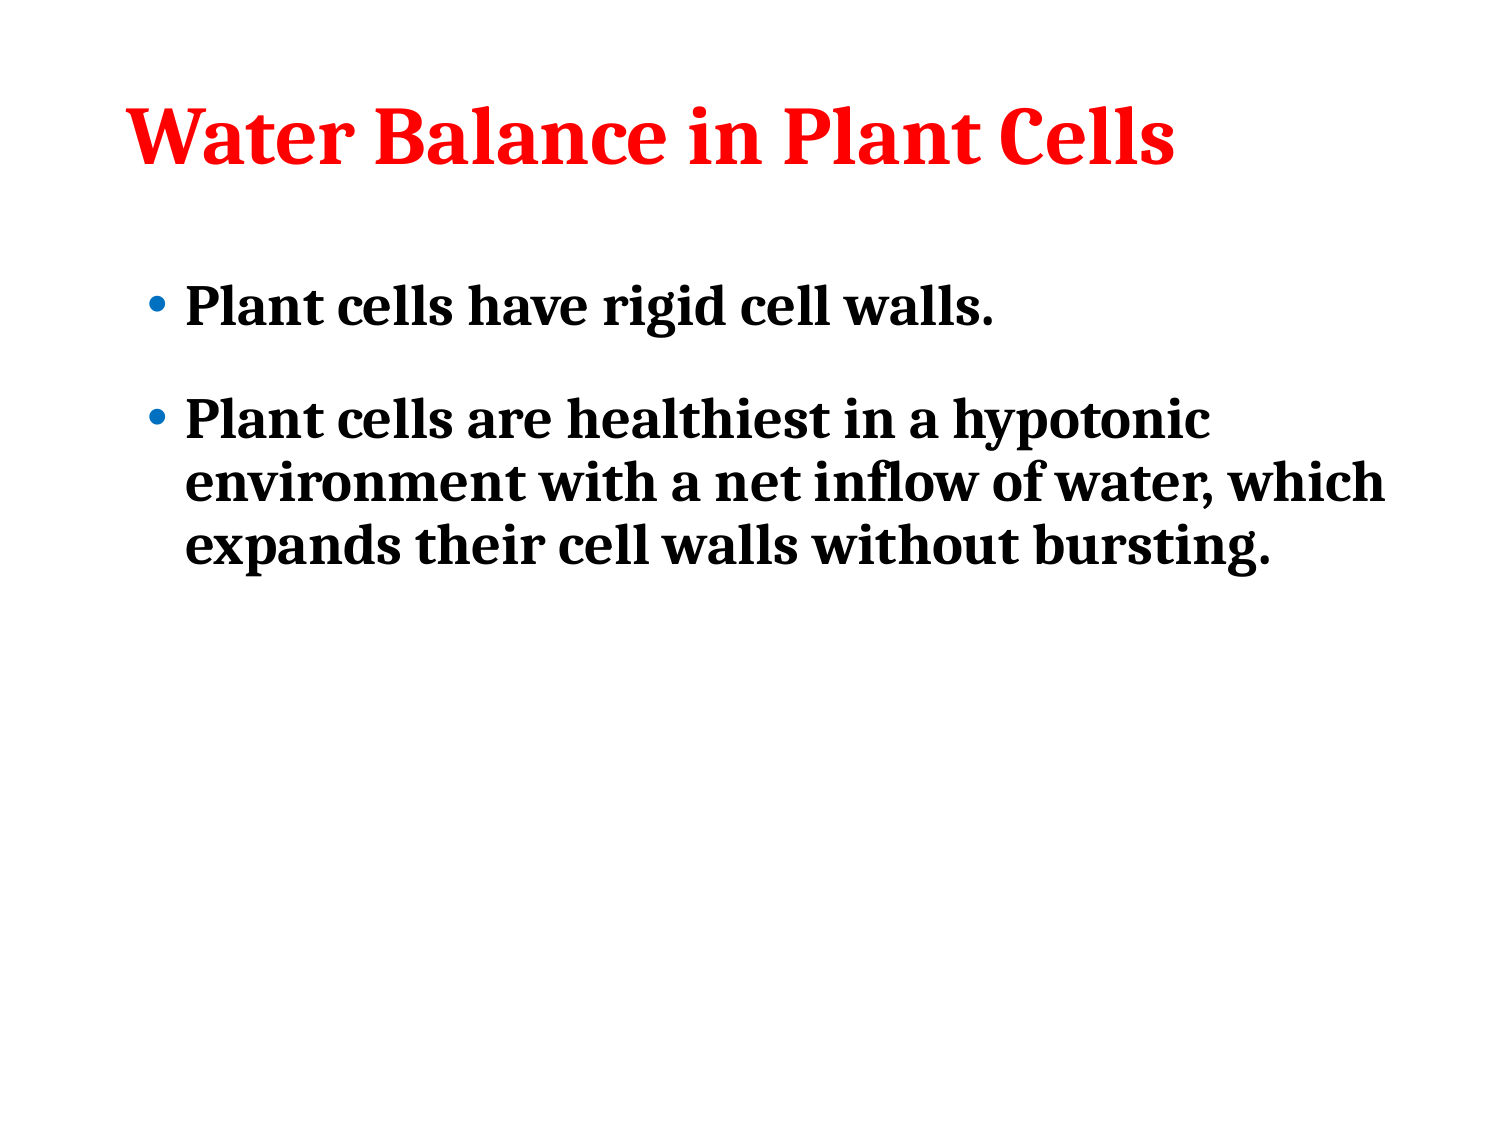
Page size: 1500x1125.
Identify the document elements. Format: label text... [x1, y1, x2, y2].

list Plant cells have rigid cell walls. Plant cells are healthiest in a hypotonic environment with a net inflow of water, which expands their cell walls without bursting. [132, 267, 1449, 1034]
title Water Balance in Plant Cells [111, 84, 1500, 243]
